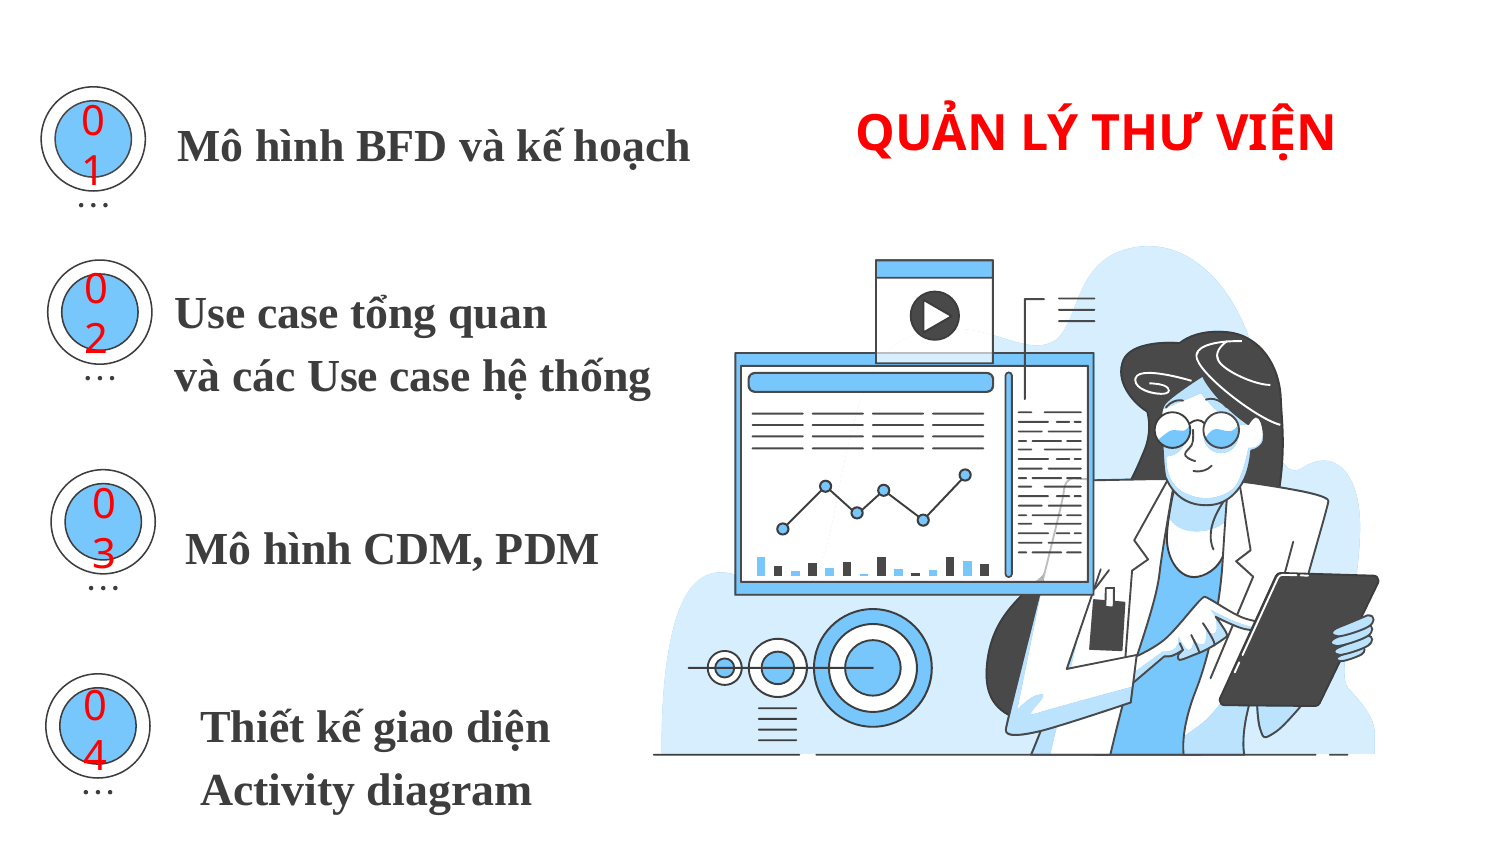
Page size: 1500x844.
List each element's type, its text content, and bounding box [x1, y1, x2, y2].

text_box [50, 469, 156, 591]
subtitle Use case tổng quan và các Use case hệ thống [159, 259, 647, 438]
subtitle Thiết kế giao diện Activity diagram [185, 673, 569, 822]
title QUẢN LÝ THƯ VIỆN [739, 43, 1453, 219]
subtitle Mô hình BFD và kế hoạch [162, 92, 708, 233]
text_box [47, 259, 153, 381]
subtitle Mô hình CDM, PDM [170, 495, 647, 593]
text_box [45, 673, 151, 795]
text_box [40, 86, 146, 208]
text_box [652, 245, 1380, 756]
